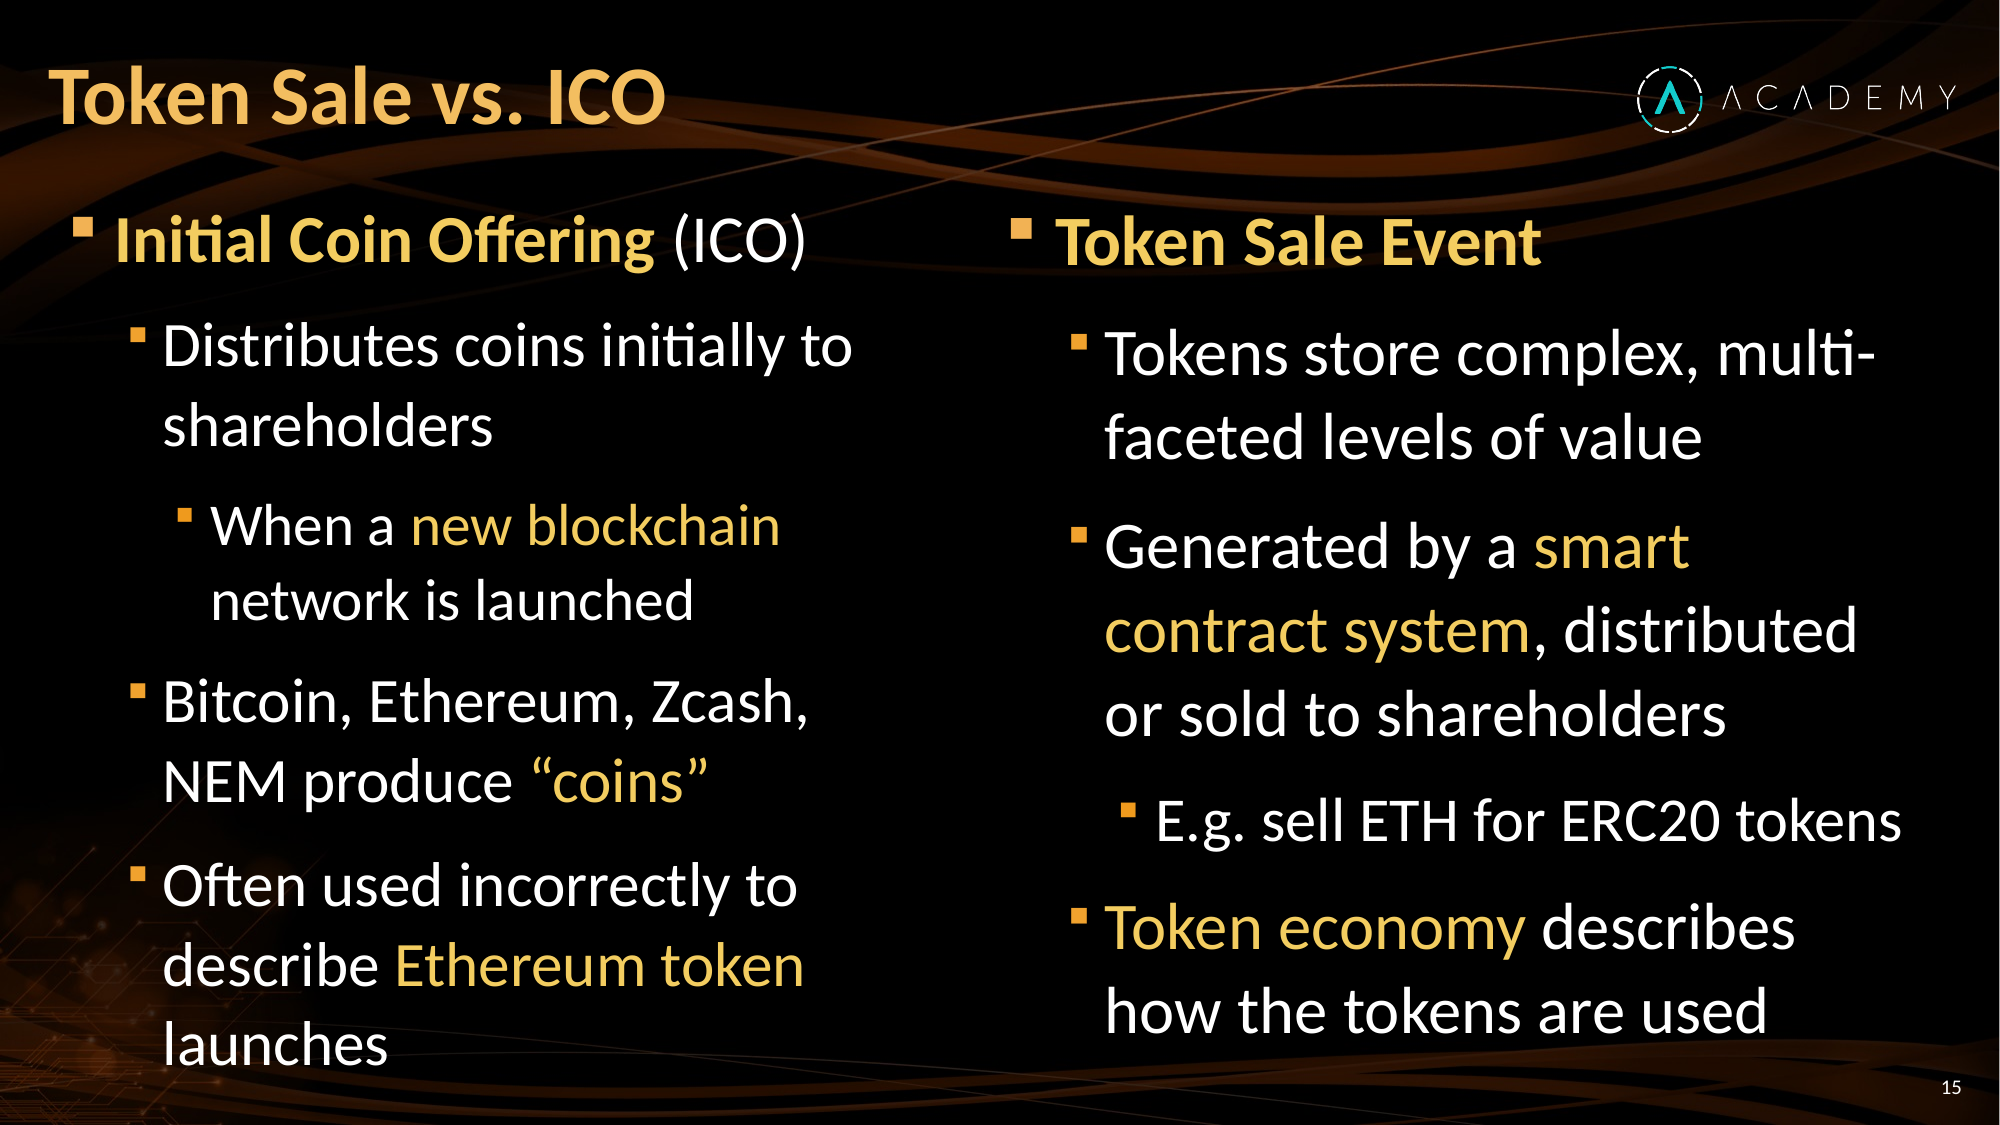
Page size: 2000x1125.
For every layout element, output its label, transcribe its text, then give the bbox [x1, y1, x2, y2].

text_box Token Sale Event Tokens store complex, multi-faceted levels of value Generated by a smart contract system, distributed or sold to shareholders E.g. sell ETH for ERC20 tokens Token economy describes how the tokens are used [987, 184, 1925, 1071]
slide_number 15 [1897, 1070, 1968, 1103]
list Initial Coin Offering (ICO) Distributes coins initially to shareholders When a new blockchain network is launched Bitcoin, Ethereum, Zcash, NEM produce “coins” Often used incorrectly to describe Ethereum token launches [49, 189, 900, 1088]
title Token Sale vs. ICO [30, 6, 1602, 189]
picture [0, 0, 2000, 1125]
